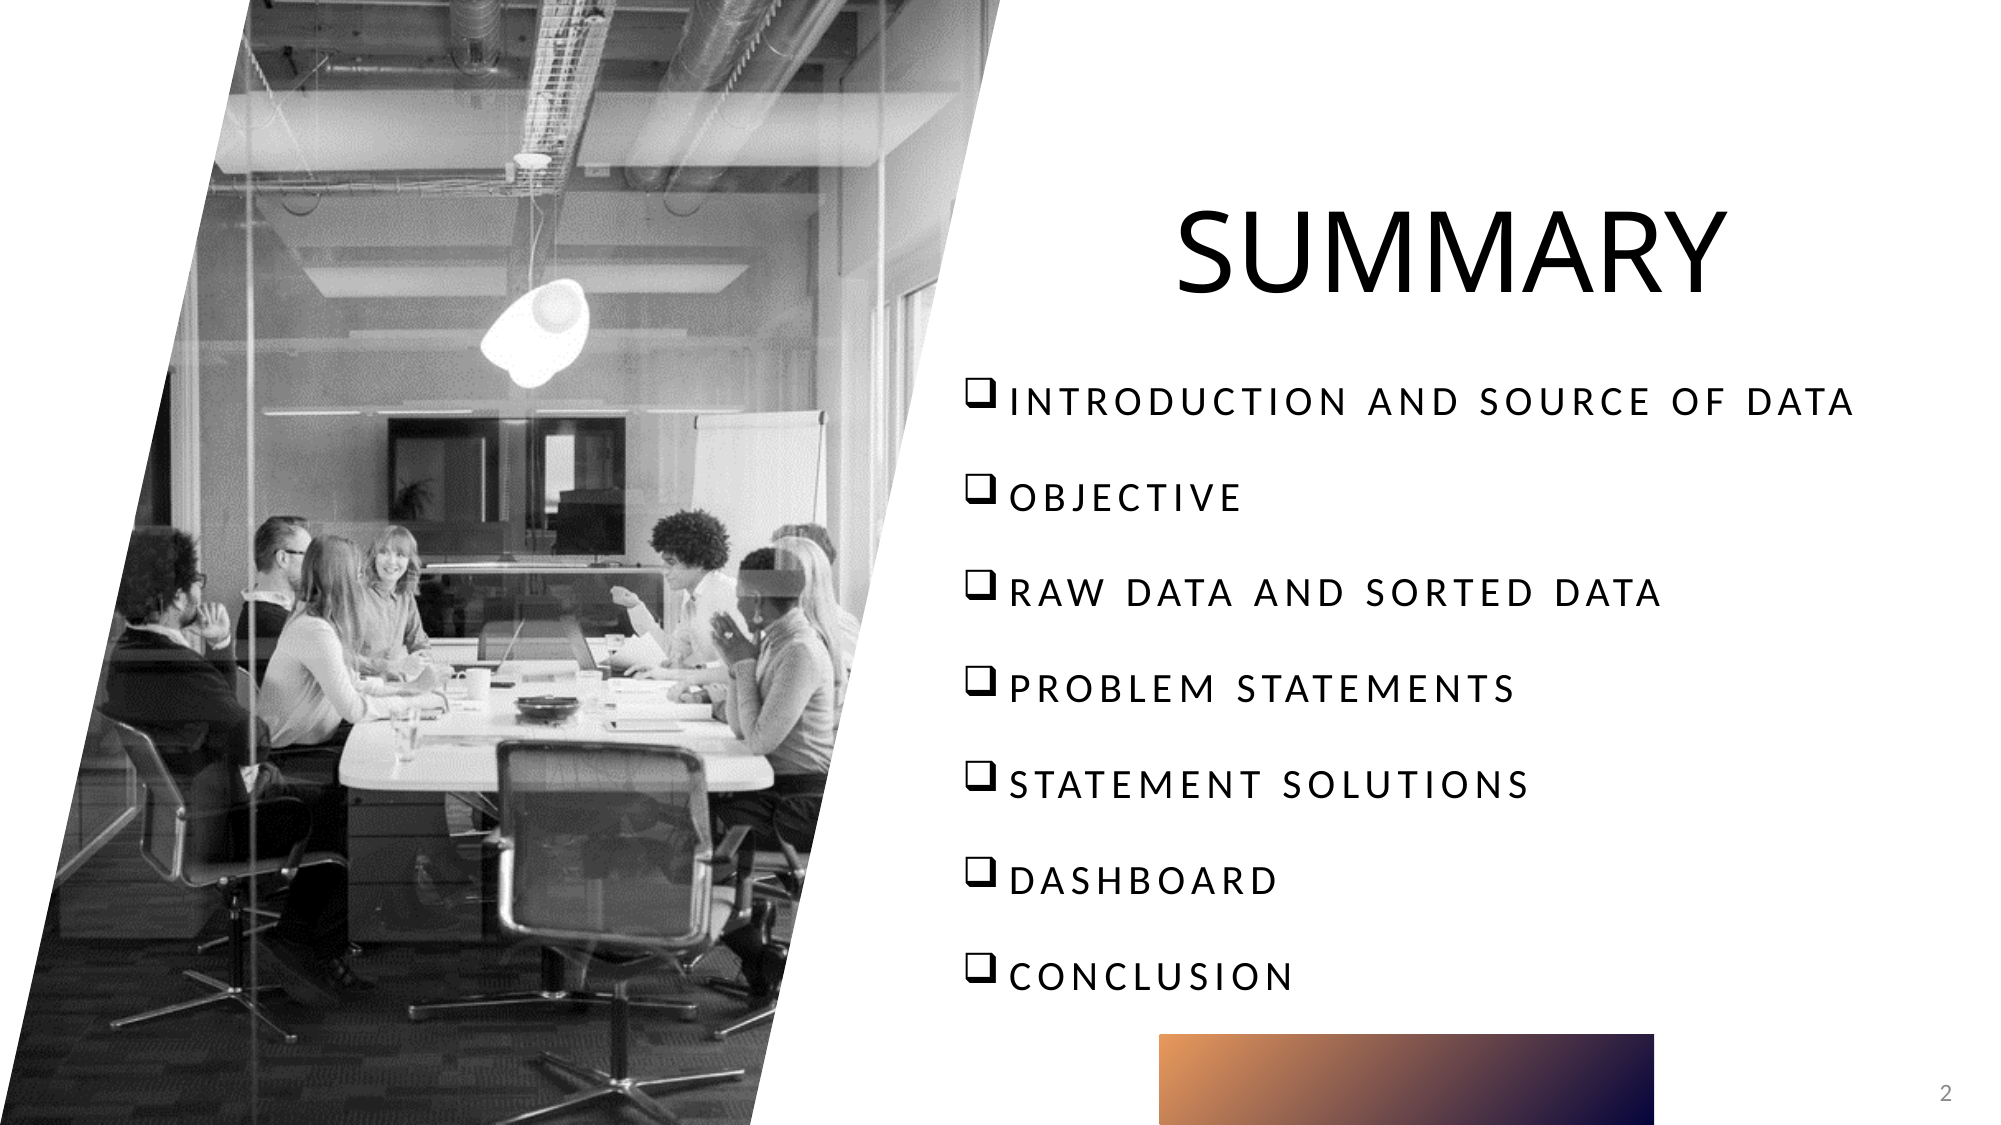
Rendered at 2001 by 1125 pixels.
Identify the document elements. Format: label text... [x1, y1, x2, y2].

list INTRODUCTION AND SOURCE OF DATA OBJECTIVE RAW DATA AND SORTED DATA PROBLEM STATEMENTS STATEMENT SOLUTIONS DASHBOARD CONCLUSION [1000, 341, 1876, 985]
picture [0, 0, 1000, 1125]
title SUMMARY [1159, 105, 1955, 341]
slide_number 2 [1894, 1061, 1968, 1121]
